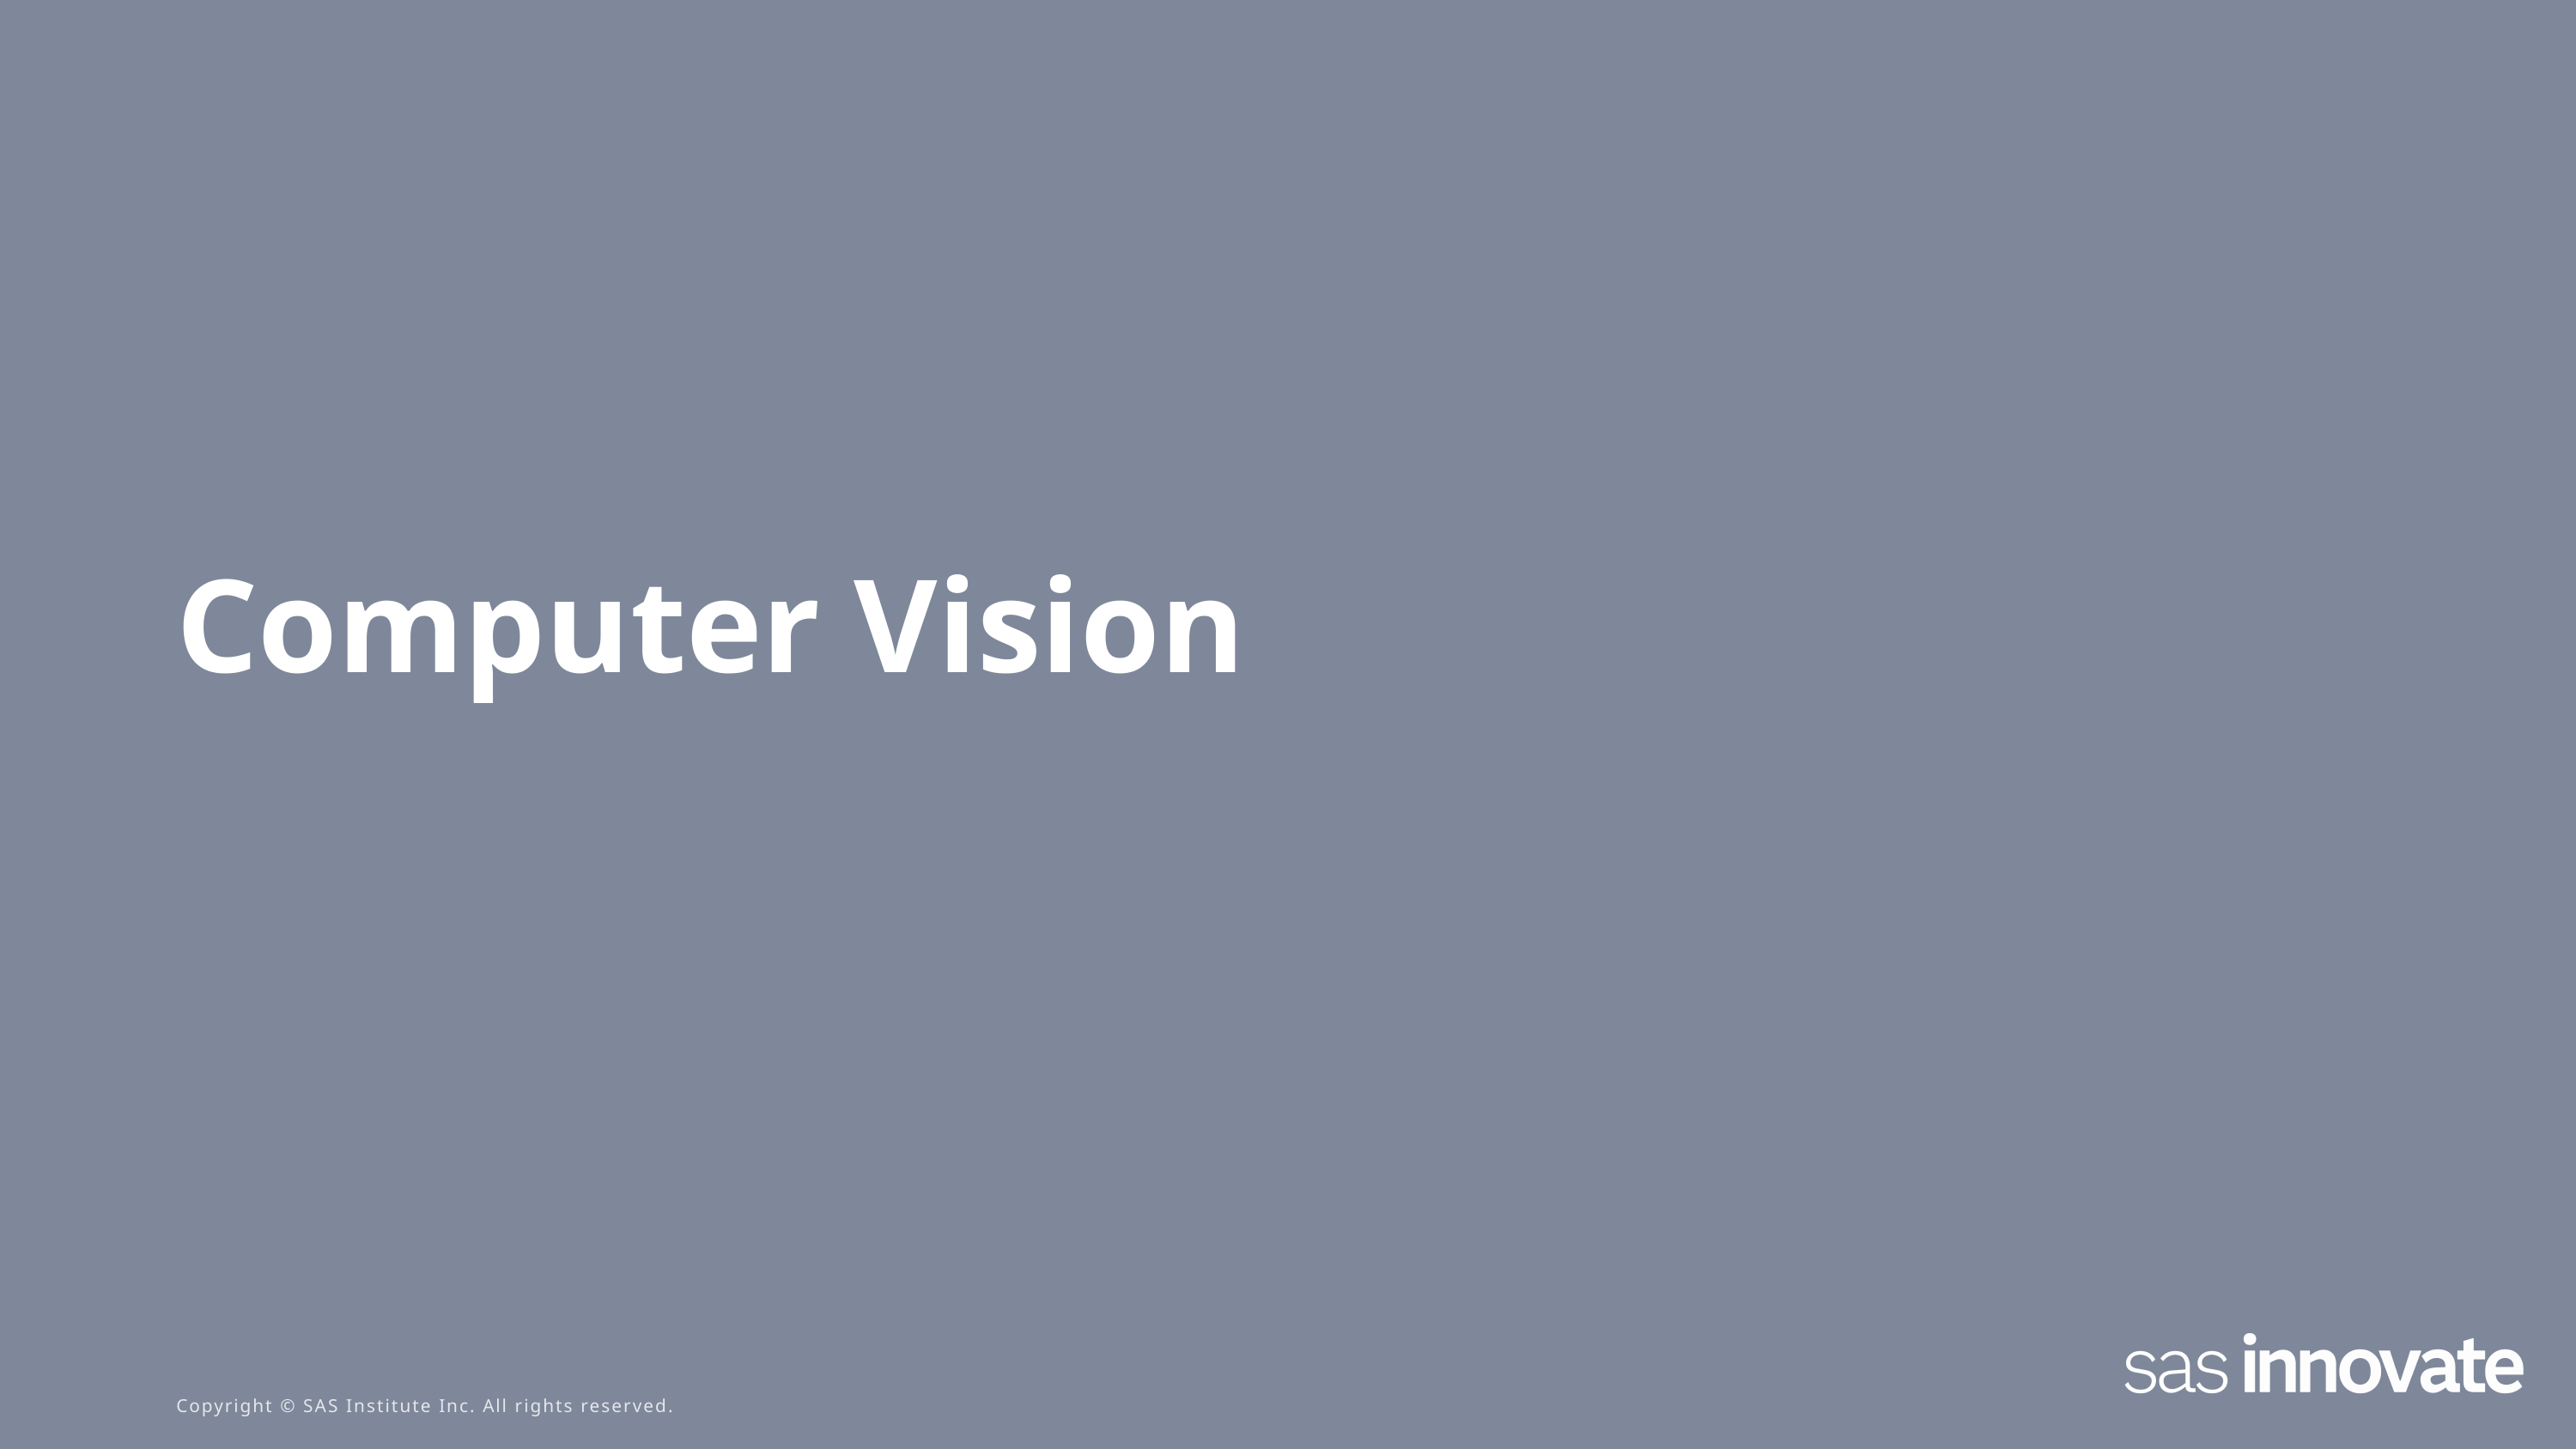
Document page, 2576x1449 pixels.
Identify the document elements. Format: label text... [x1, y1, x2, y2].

picture [2010, 1298, 2576, 1428]
title Computer Vision [176, 542, 2039, 724]
